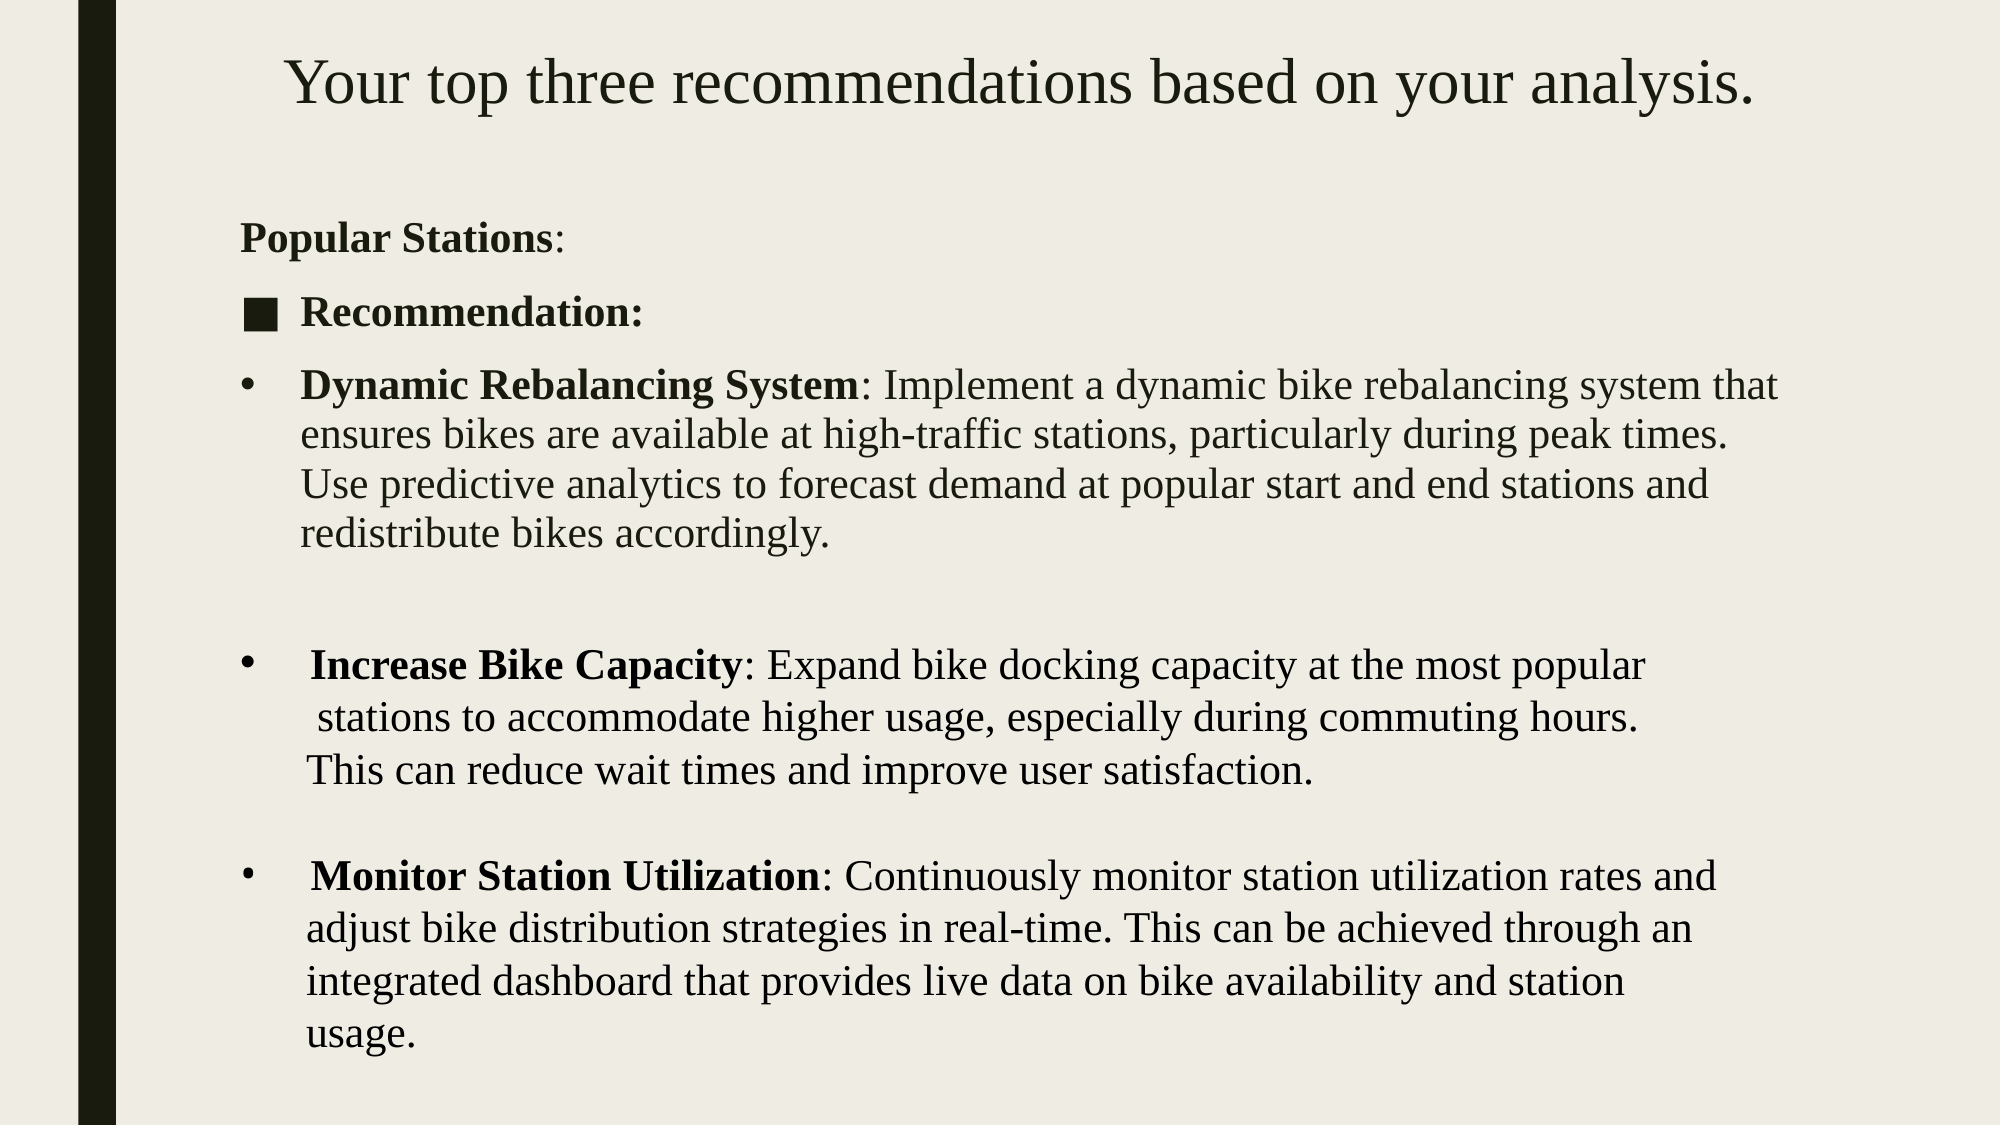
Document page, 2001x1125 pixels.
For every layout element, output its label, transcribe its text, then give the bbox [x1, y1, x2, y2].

title Your top three recommendations based on your analysis. [225, 40, 1800, 185]
list Popular Stations: Recommendation: Dynamic Rebalancing System: Implement a dynamic bike rebalancing system that ensures bikes are available at high-traffic stations, particularly during peak times. Use predictive analytics to forecast demand at popular start and end stations and redistribute bikes accordingly. Increase Bike Capacity: Expand bike docking capacity at the most popular stations to accommodate higher usage, especially during commuting hours. This can reduce wait times and improve user satisfaction. Monitor Station Utilization: Continuously monitor station utilization rates and adjust bike distribution strategies in real-time. This can be achieved through an integrated dashboard that provides live data on bike availability and station usage. [225, 205, 1800, 1072]
